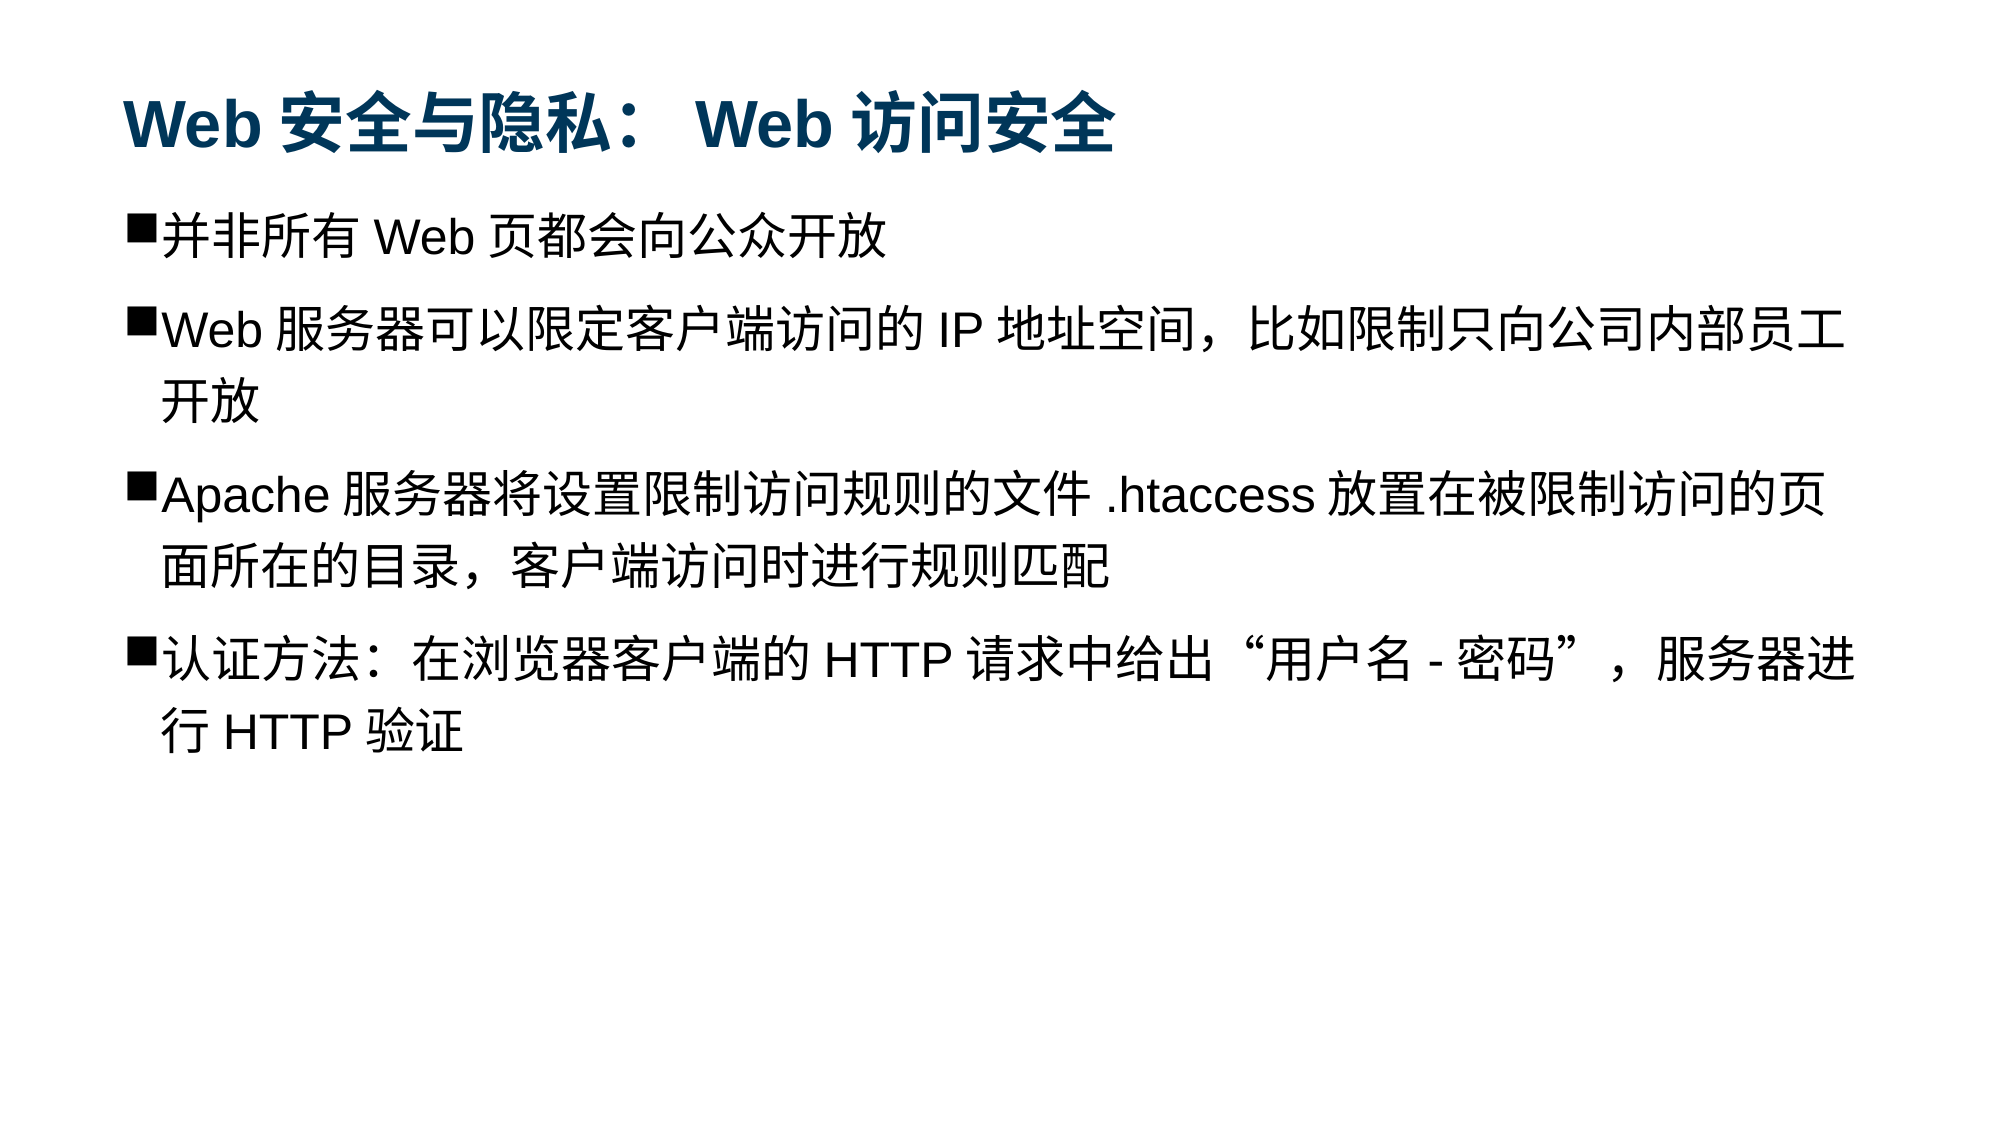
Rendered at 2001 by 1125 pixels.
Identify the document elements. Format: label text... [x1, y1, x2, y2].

title Web安全与隐私：Web访问安全 [108, 21, 1890, 169]
list 并非所有Web页都会向公众开放 Web服务器可以限定客户端访问的IP地址空间，比如限制只向公司内部员工开放 Apache服务器将设置限制访问规则的文件.htaccess放置在被限制访问的页面所在的目录，客户端访问时进行规则匹配 认证方法：在浏览器客户端的HTTP请求中给出“用户名-密码”，服务器进行HTTP验证 [108, 185, 1890, 1007]
